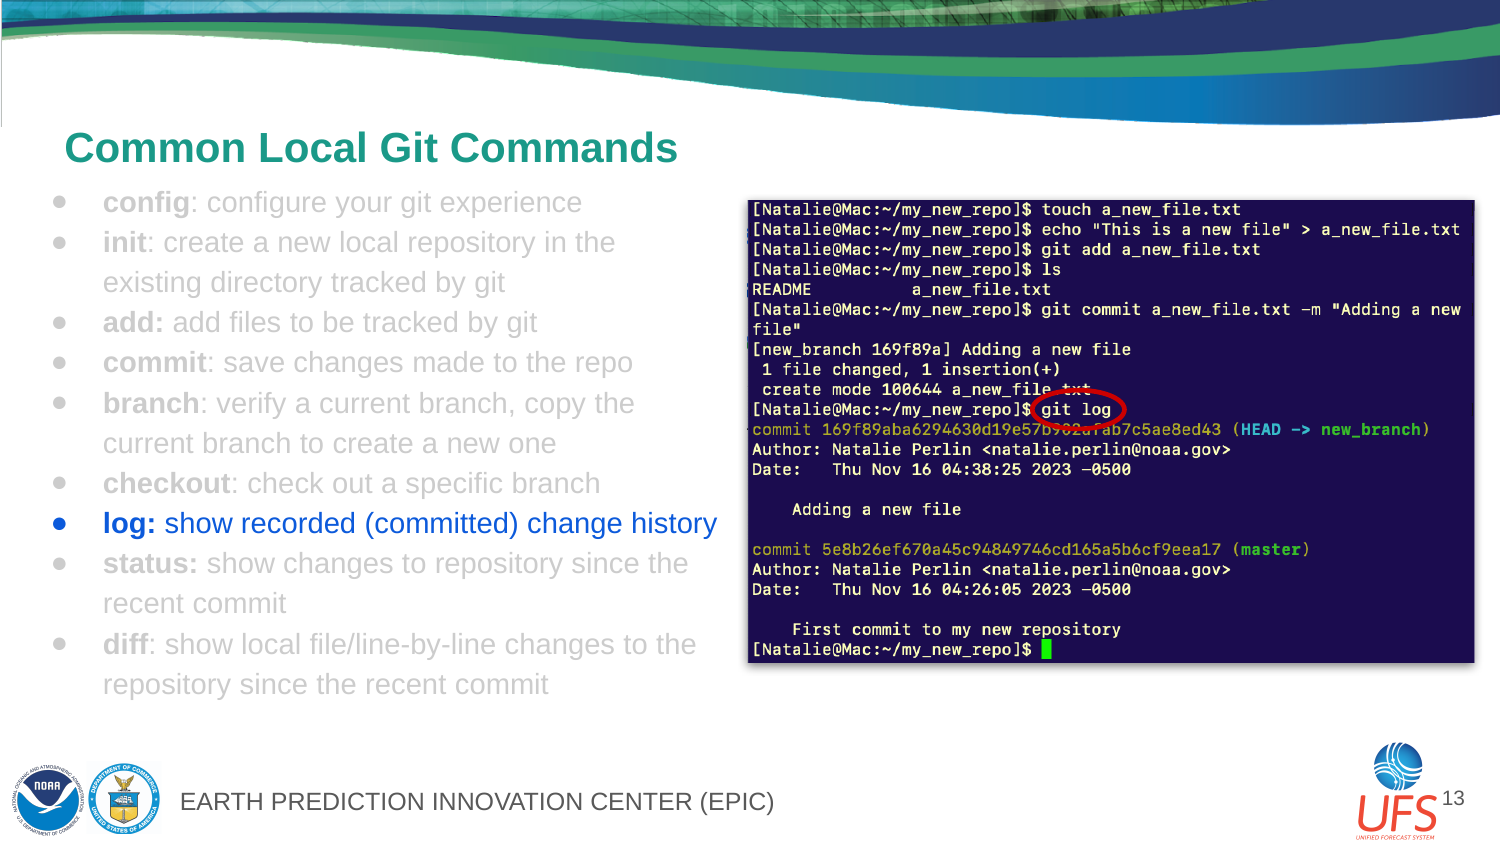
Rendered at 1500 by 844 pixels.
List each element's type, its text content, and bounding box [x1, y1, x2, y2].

picture [86, 758, 162, 834]
text_box EARTH PREDICTION INNOVATION CENTER (EPIC) [166, 770, 1108, 831]
picture [1351, 738, 1442, 844]
title Common Local Git Commands [49, 135, 886, 176]
list config: configure your git experience init: create a new local repository in the existing directory tracked by git add: add files to be tracked by git commit: save changes made to the repo branch: verify a current branch, copy the current branch to create a new one checkout: check out a specific branch log: show recorded (committed) change history status: show changes to repository since the recent commit diff: show local file/line-by-line changes to the repository since the recent commit [12, 162, 736, 734]
picture [0, 0, 1500, 127]
picture [747, 200, 1476, 663]
picture [12, 764, 84, 836]
slide_number ‹#› [1447, 764, 1480, 830]
